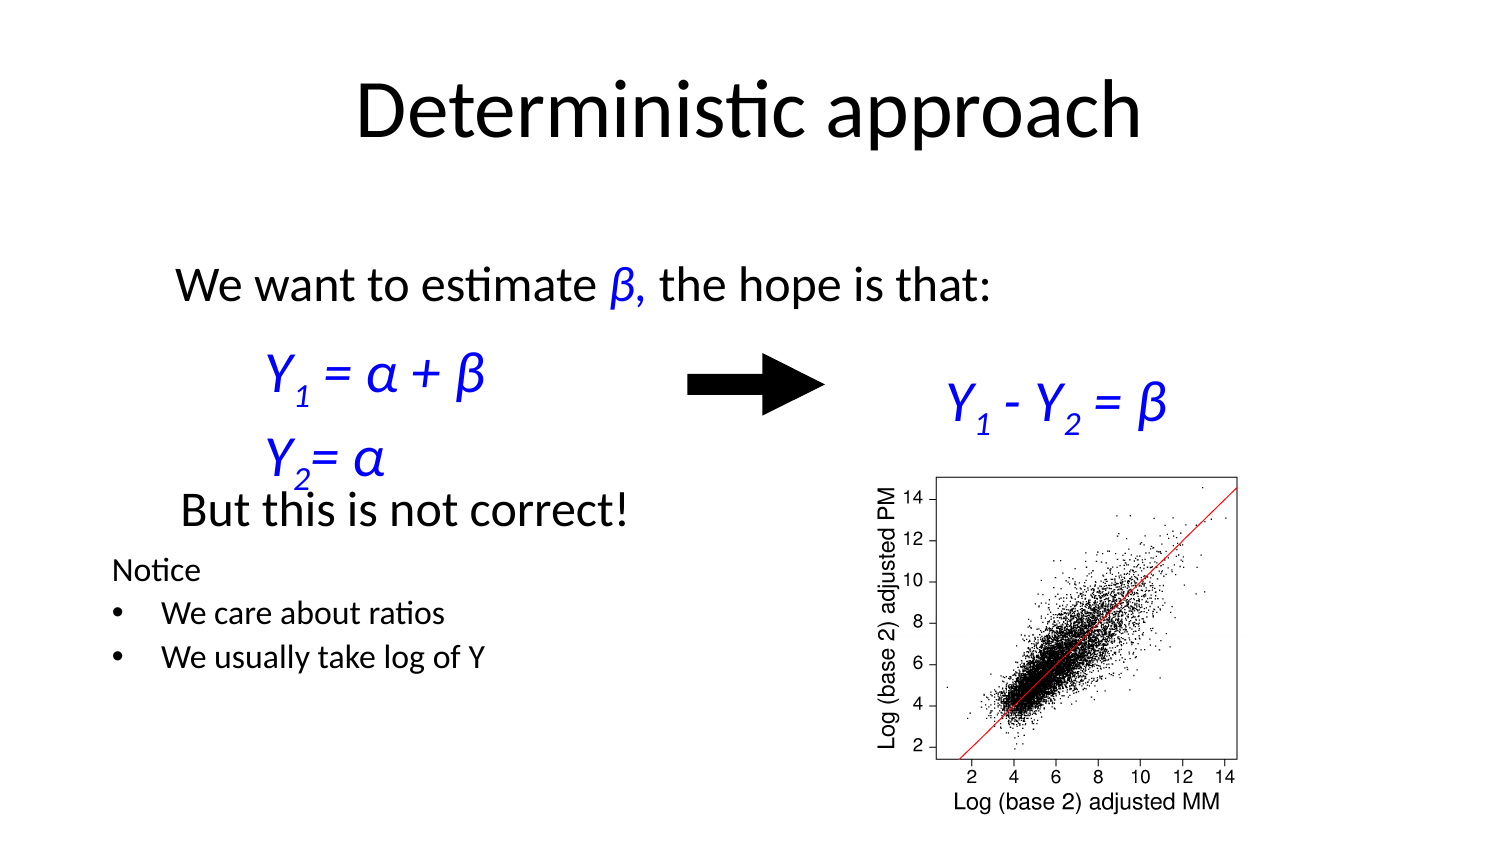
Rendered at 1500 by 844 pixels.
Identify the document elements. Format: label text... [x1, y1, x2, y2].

text_box Y1 - Y2 = β [930, 356, 1195, 446]
text_box But this is not correct! [165, 468, 646, 544]
text_box Y1 = α + β Y2= α [249, 328, 557, 468]
title Deterministic approach [75, 33, 1425, 175]
text_box [687, 378, 826, 391]
picture [876, 447, 1252, 823]
list Notice We care about ratios We usually take log of Y [96, 545, 871, 684]
text_box We want to estimate β, the hope is that: [160, 243, 1008, 319]
